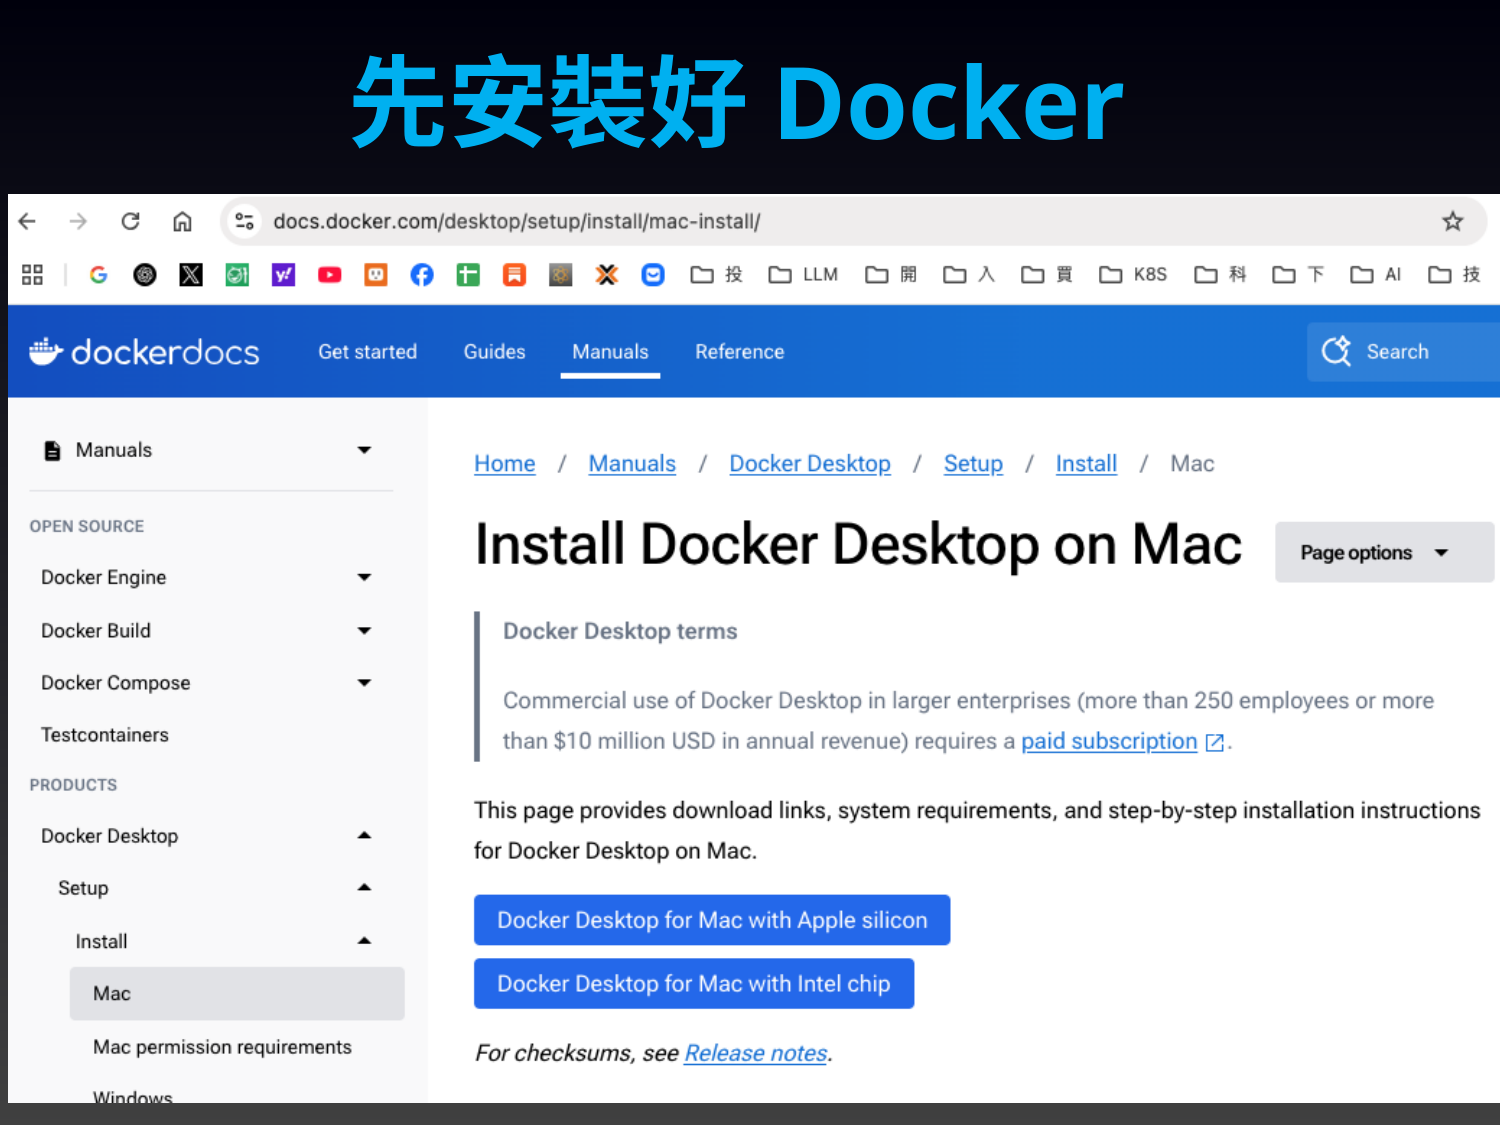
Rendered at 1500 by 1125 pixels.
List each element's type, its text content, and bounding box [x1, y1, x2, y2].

text_box 先安裝好Docker [333, 11, 1235, 175]
picture [7, 193, 1500, 1103]
